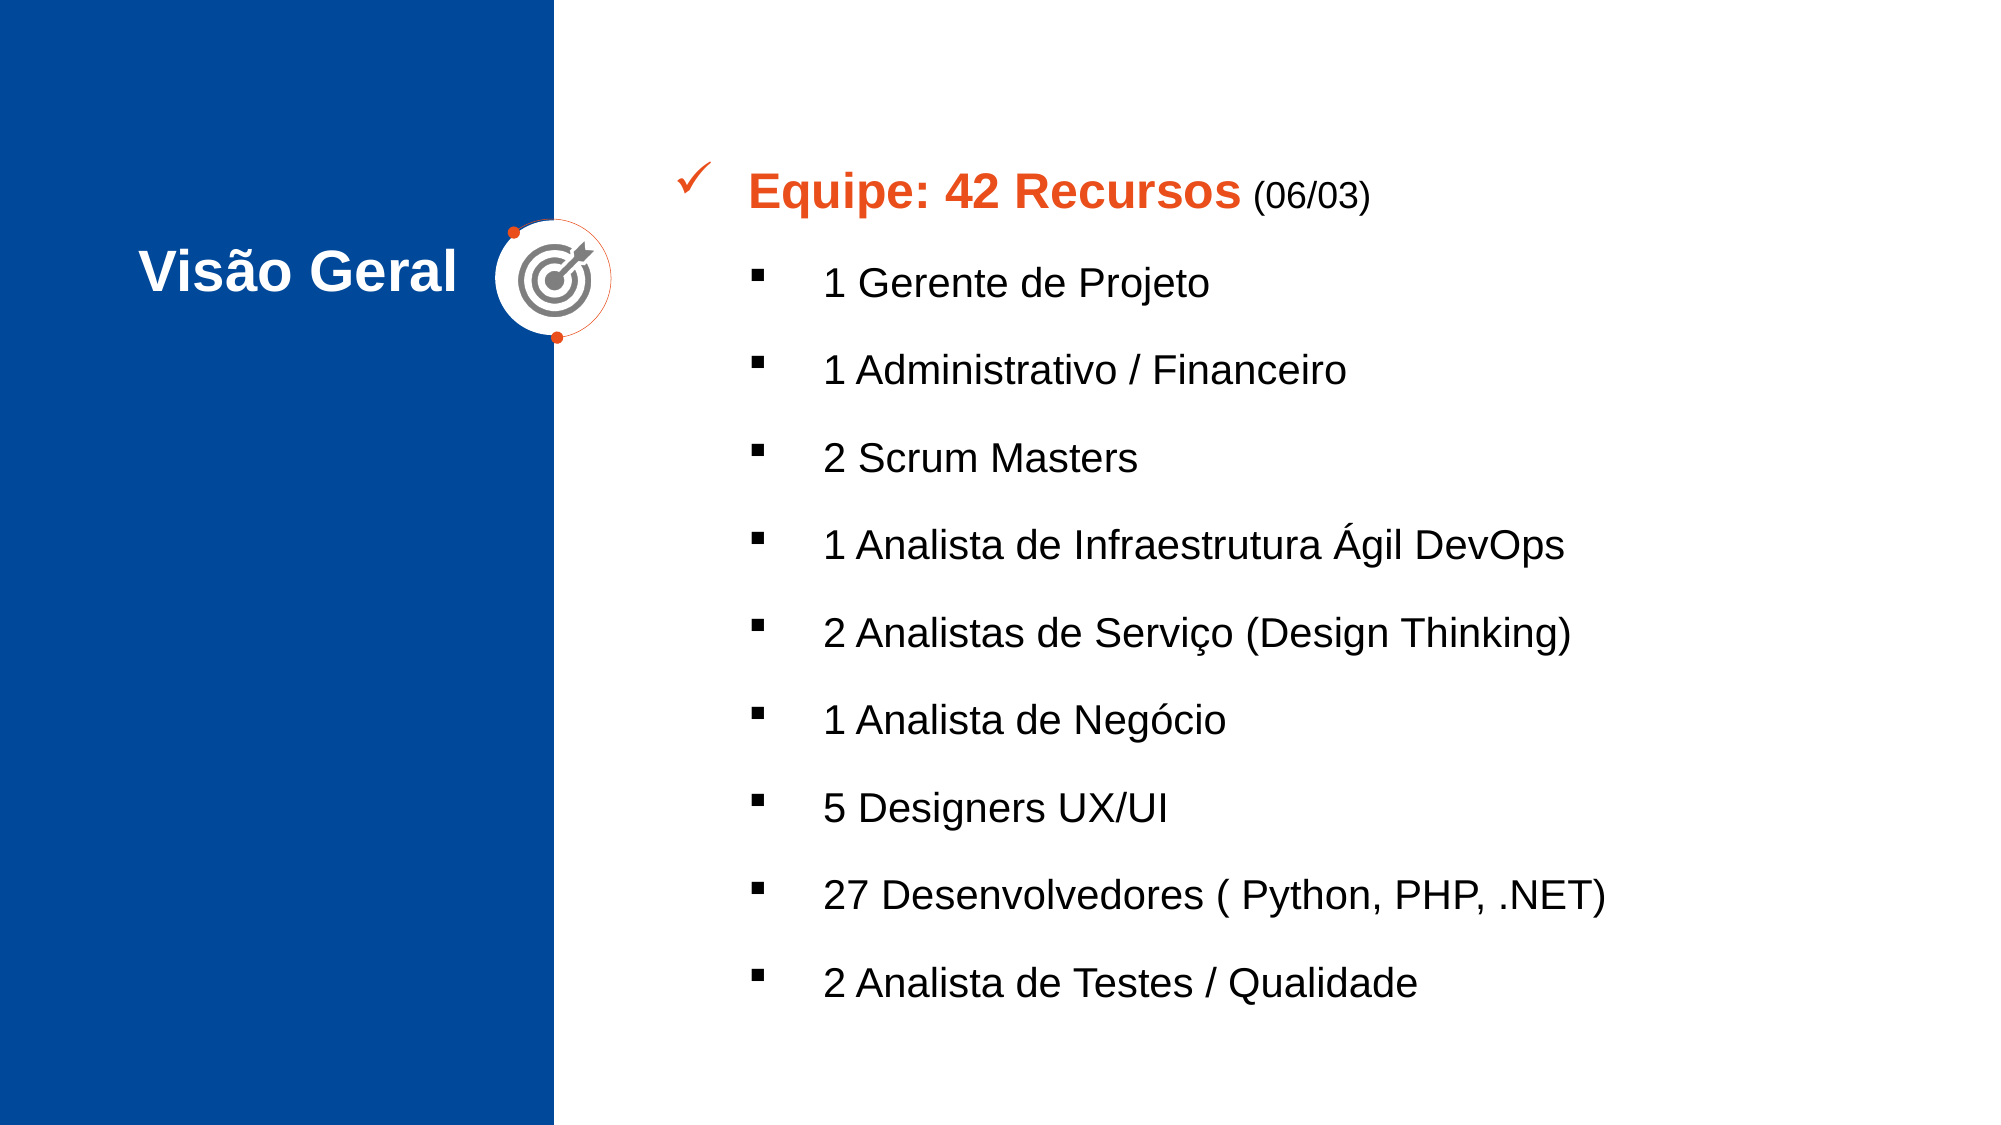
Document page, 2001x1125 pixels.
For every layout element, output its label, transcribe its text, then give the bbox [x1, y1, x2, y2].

text_box Equipe: 42 Recursos (06/03) 1 Gerente de Projeto 1 Administrativo / Financeiro 2 Scrum Masters 1 Analista de Infraestrutura Ágil DevOps 2 Analistas de Serviço (Design Thinking) 1 Analista de Negócio 5 Designers UX/UI 27 Desenvolvedores ( Python, PHP, .NET) 2 Analista de Testes / Qualidade [583, 120, 1982, 1078]
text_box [17, 218, 612, 339]
text_box [0, 0, 556, 1125]
